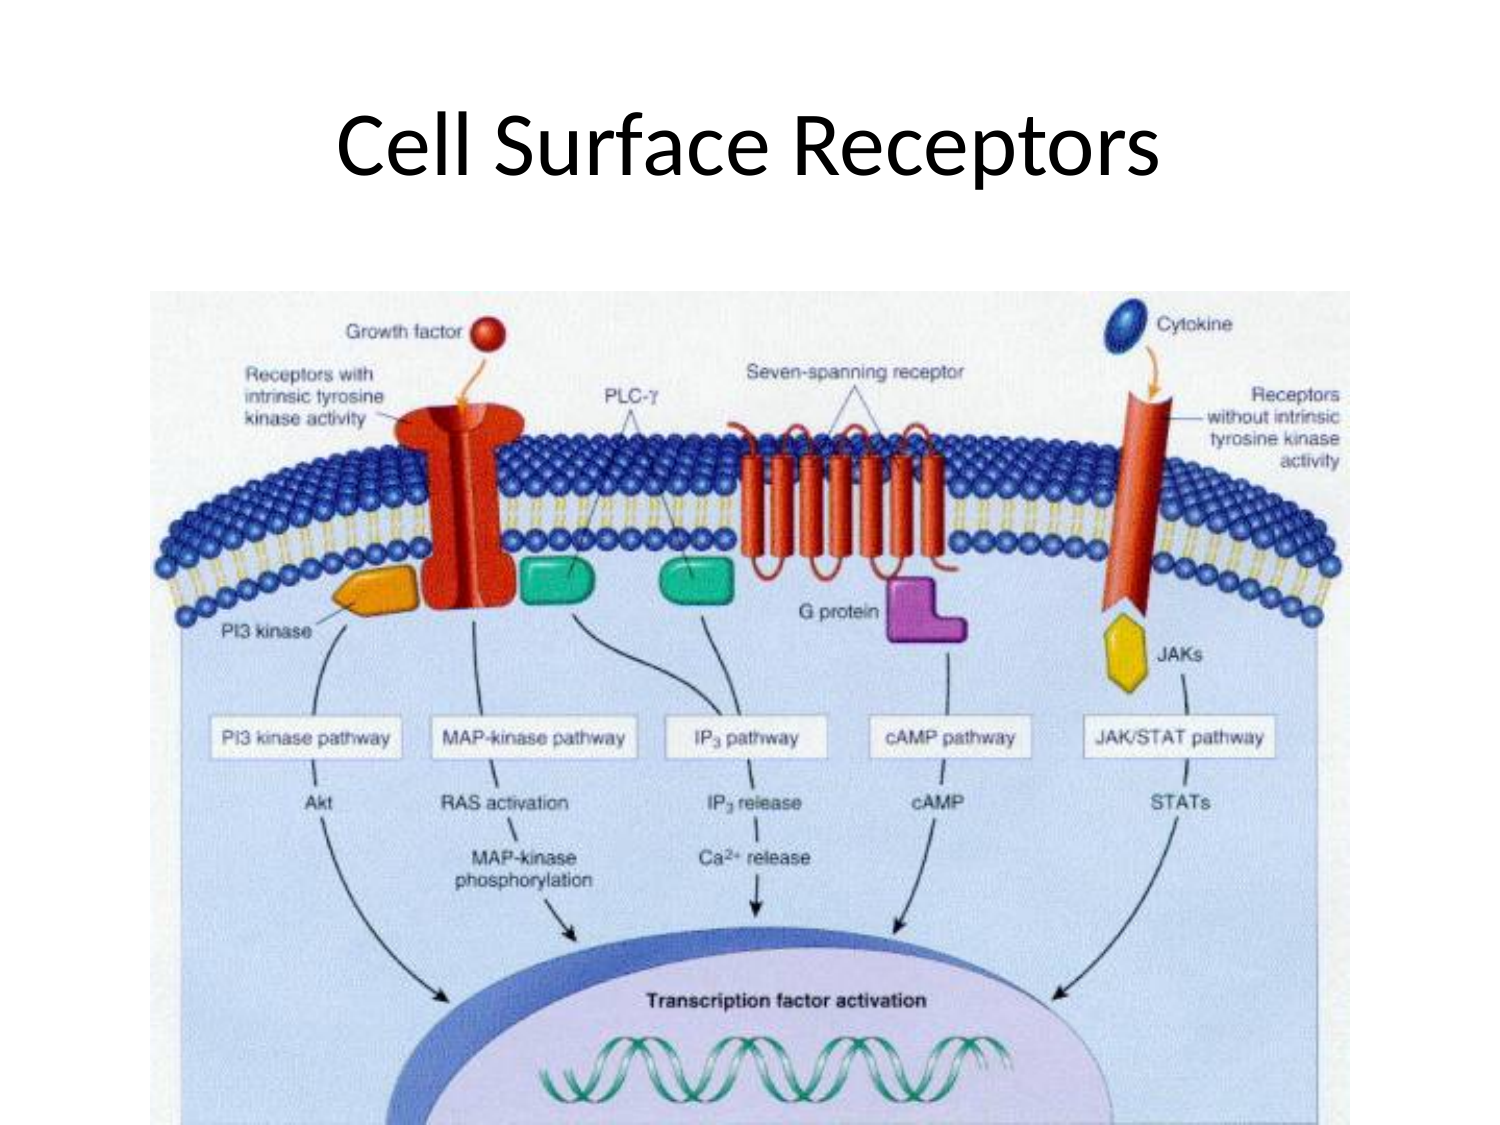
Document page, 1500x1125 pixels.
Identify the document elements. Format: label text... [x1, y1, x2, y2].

picture [149, 291, 1351, 1125]
title Cell Surface Receptors [75, 45, 1425, 233]
